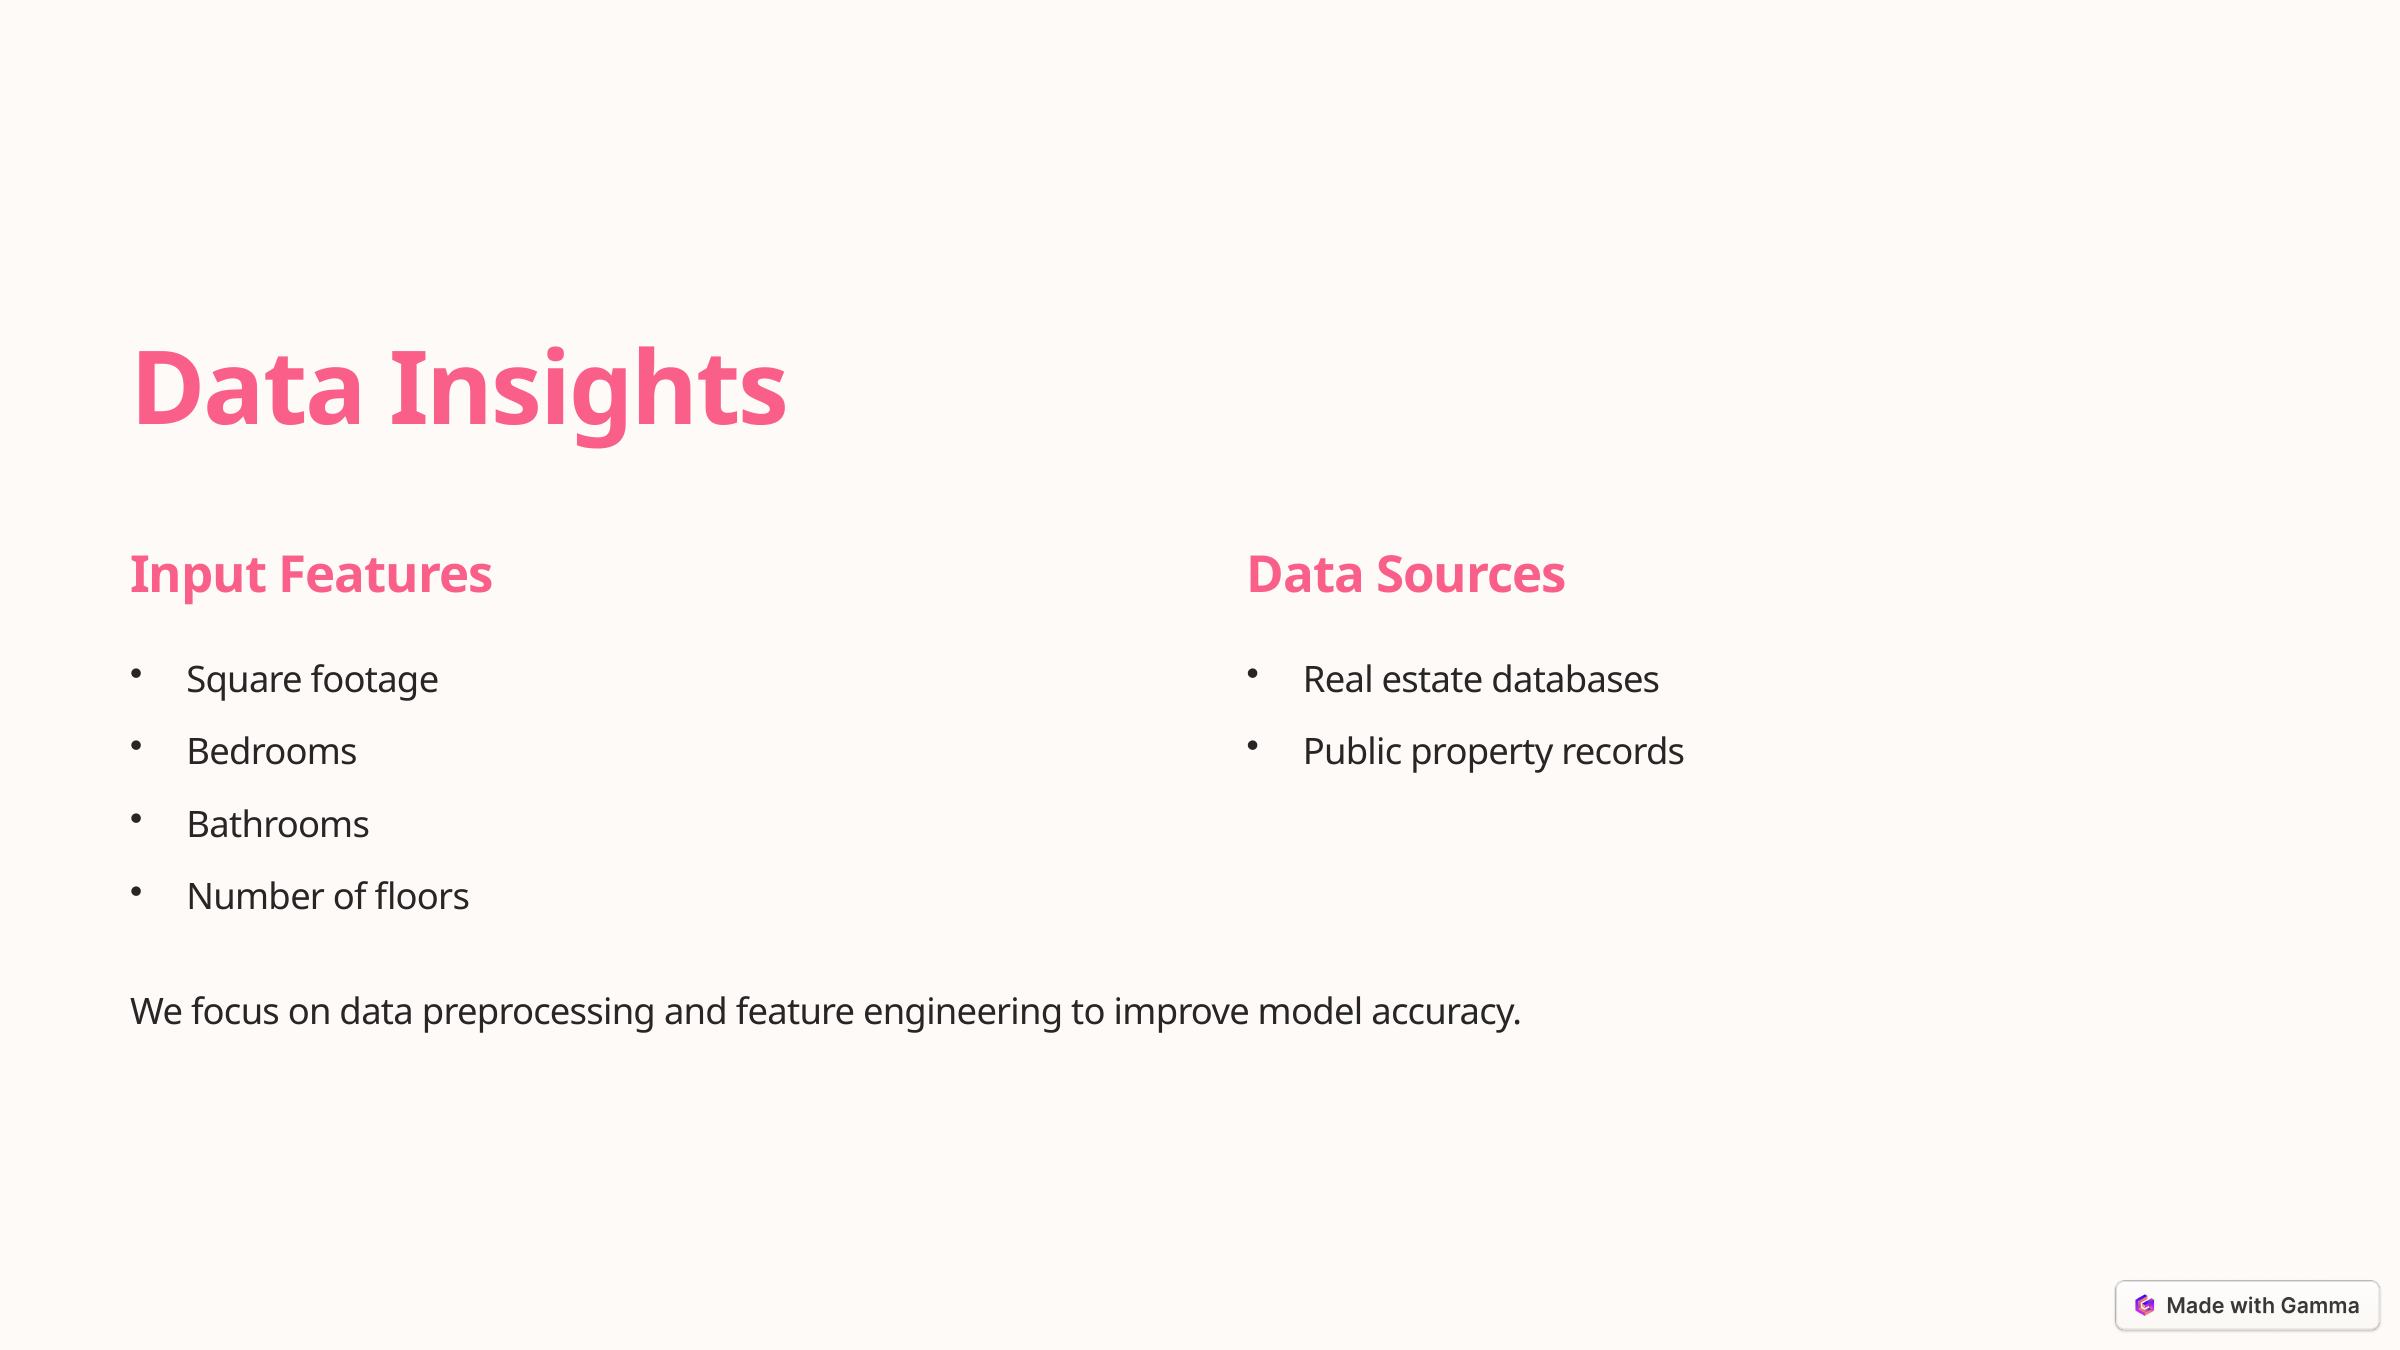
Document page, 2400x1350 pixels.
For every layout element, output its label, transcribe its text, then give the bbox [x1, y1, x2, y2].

text_box Real estate databases [1246, 640, 2271, 700]
text_box Public property records [1246, 712, 2271, 773]
text_box Bathrooms [130, 785, 1155, 845]
text_box We focus on data preprocessing and feature engineering to improve model accuracy. [130, 972, 2270, 1032]
picture [2106, 1271, 2389, 1339]
text_box Square footage [130, 640, 1155, 700]
text_box Bedrooms [130, 712, 1155, 773]
text_box Input Features [130, 539, 642, 603]
text_box Number of floors [130, 857, 1155, 918]
text_box Data Sources [1246, 539, 1759, 603]
text_box Data Insights [130, 318, 1154, 446]
